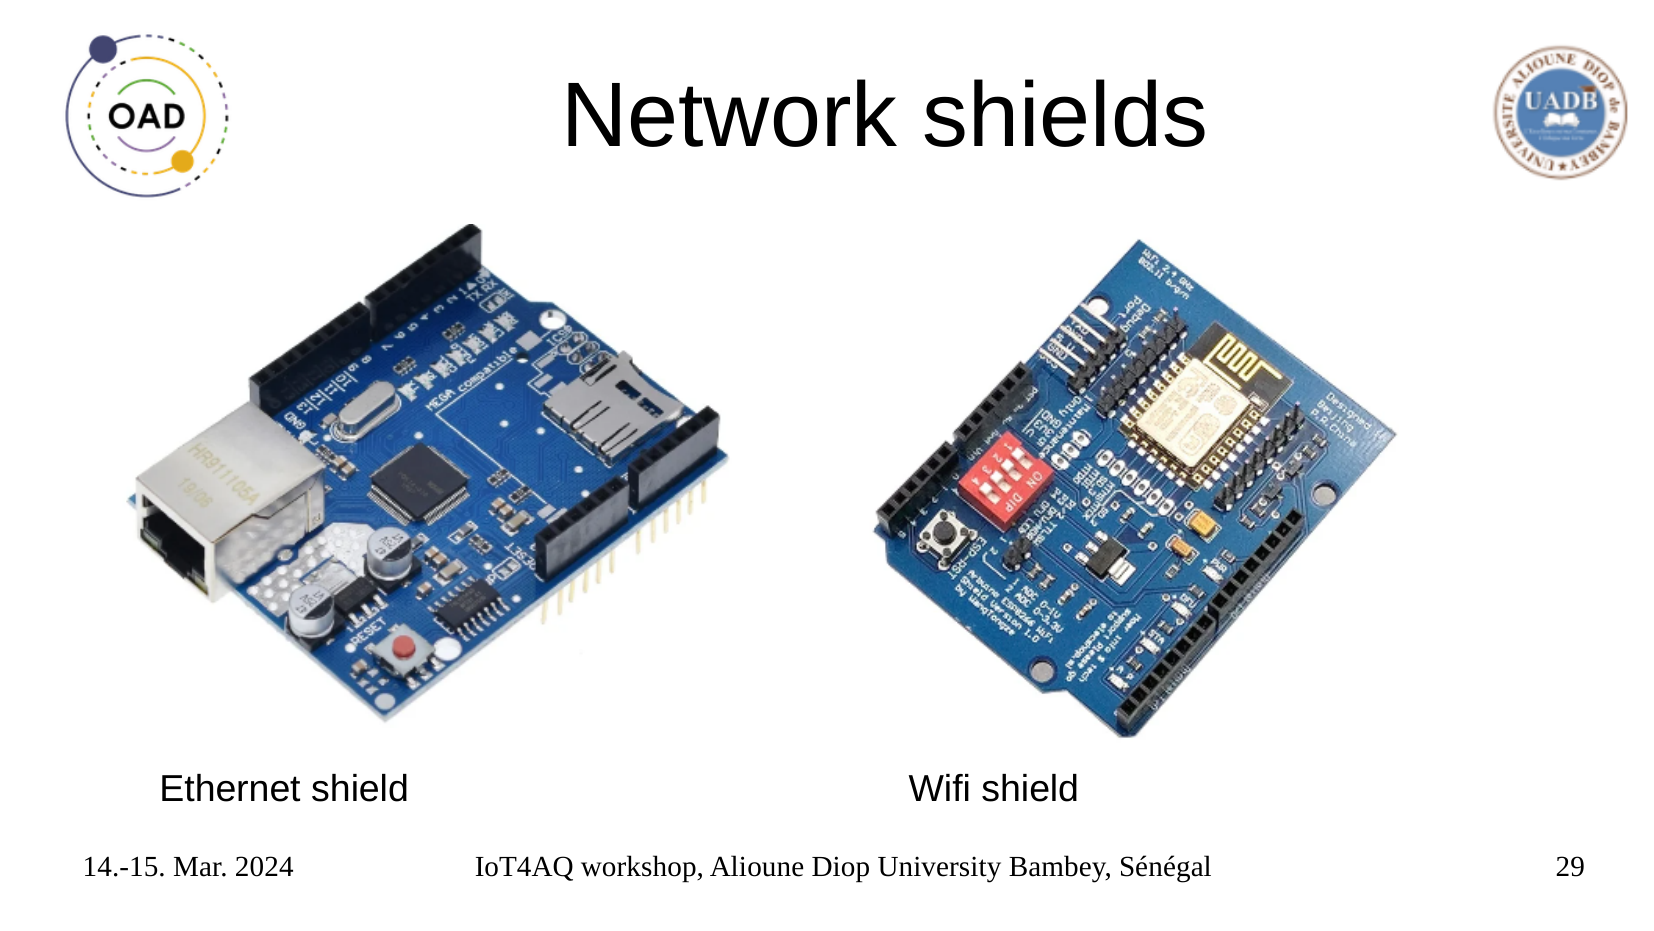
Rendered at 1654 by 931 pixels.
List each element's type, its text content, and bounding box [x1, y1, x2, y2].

text_box Ethernet shield [144, 756, 424, 814]
picture [74, 224, 762, 729]
text_box Wifi shield [893, 796, 1094, 814]
title Network shields [301, 32, 1469, 188]
picture [25, 20, 263, 218]
footer IoT4AQ workshop, Alioune Diop University Bambey, Sénégal [375, 847, 1312, 912]
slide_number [82, 847, 375, 912]
picture [787, 204, 1463, 788]
picture [1482, 37, 1641, 188]
slide_number 29 [1312, 847, 1586, 912]
